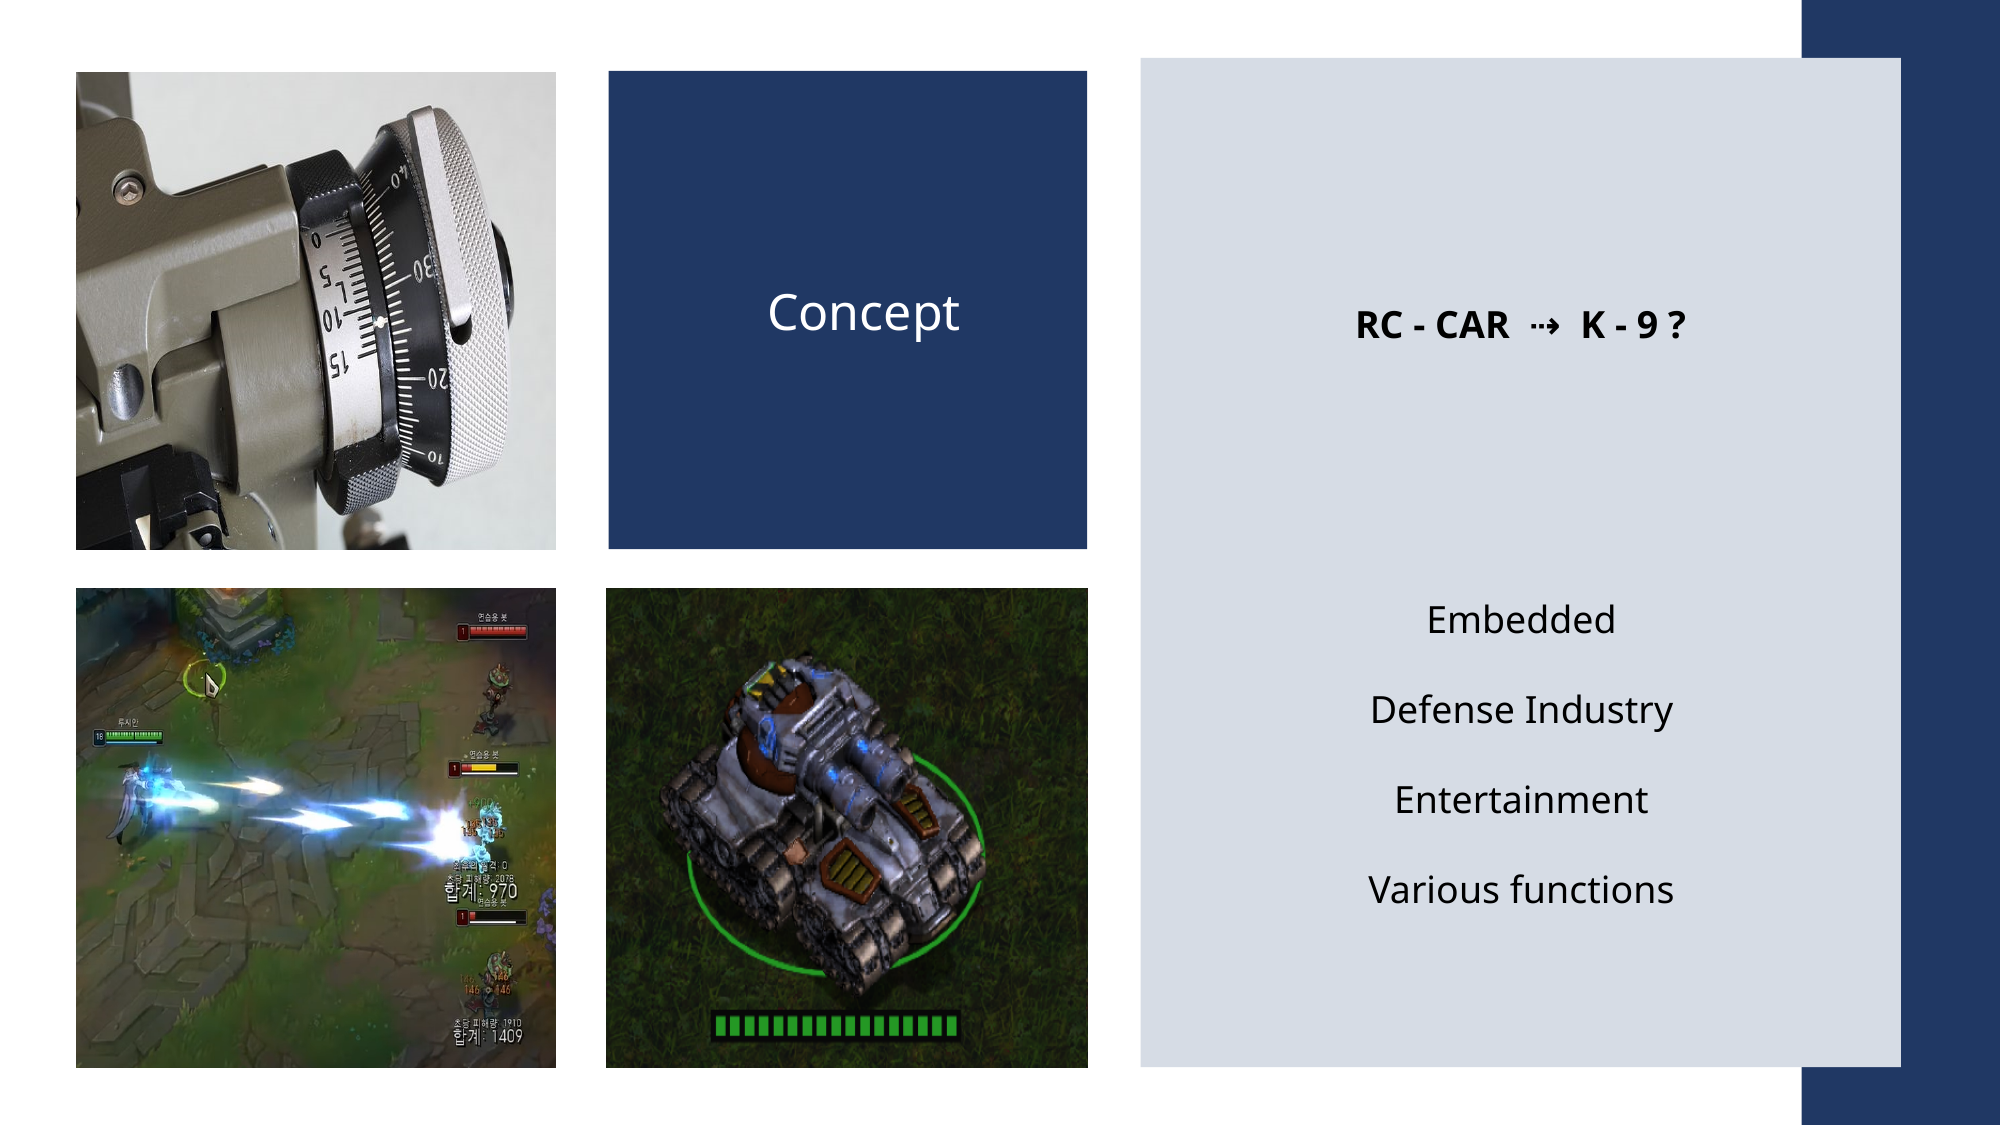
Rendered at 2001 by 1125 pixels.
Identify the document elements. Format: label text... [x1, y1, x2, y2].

picture [76, 588, 556, 1068]
text_box Concept [641, 273, 1088, 348]
text_box RC - CAR ⇢ K - 9 ? [1178, 294, 1863, 354]
picture [76, 72, 556, 550]
picture [606, 588, 1088, 1068]
text_box Embedded Defense Industry Entertainment Various functions [1178, 588, 1865, 919]
